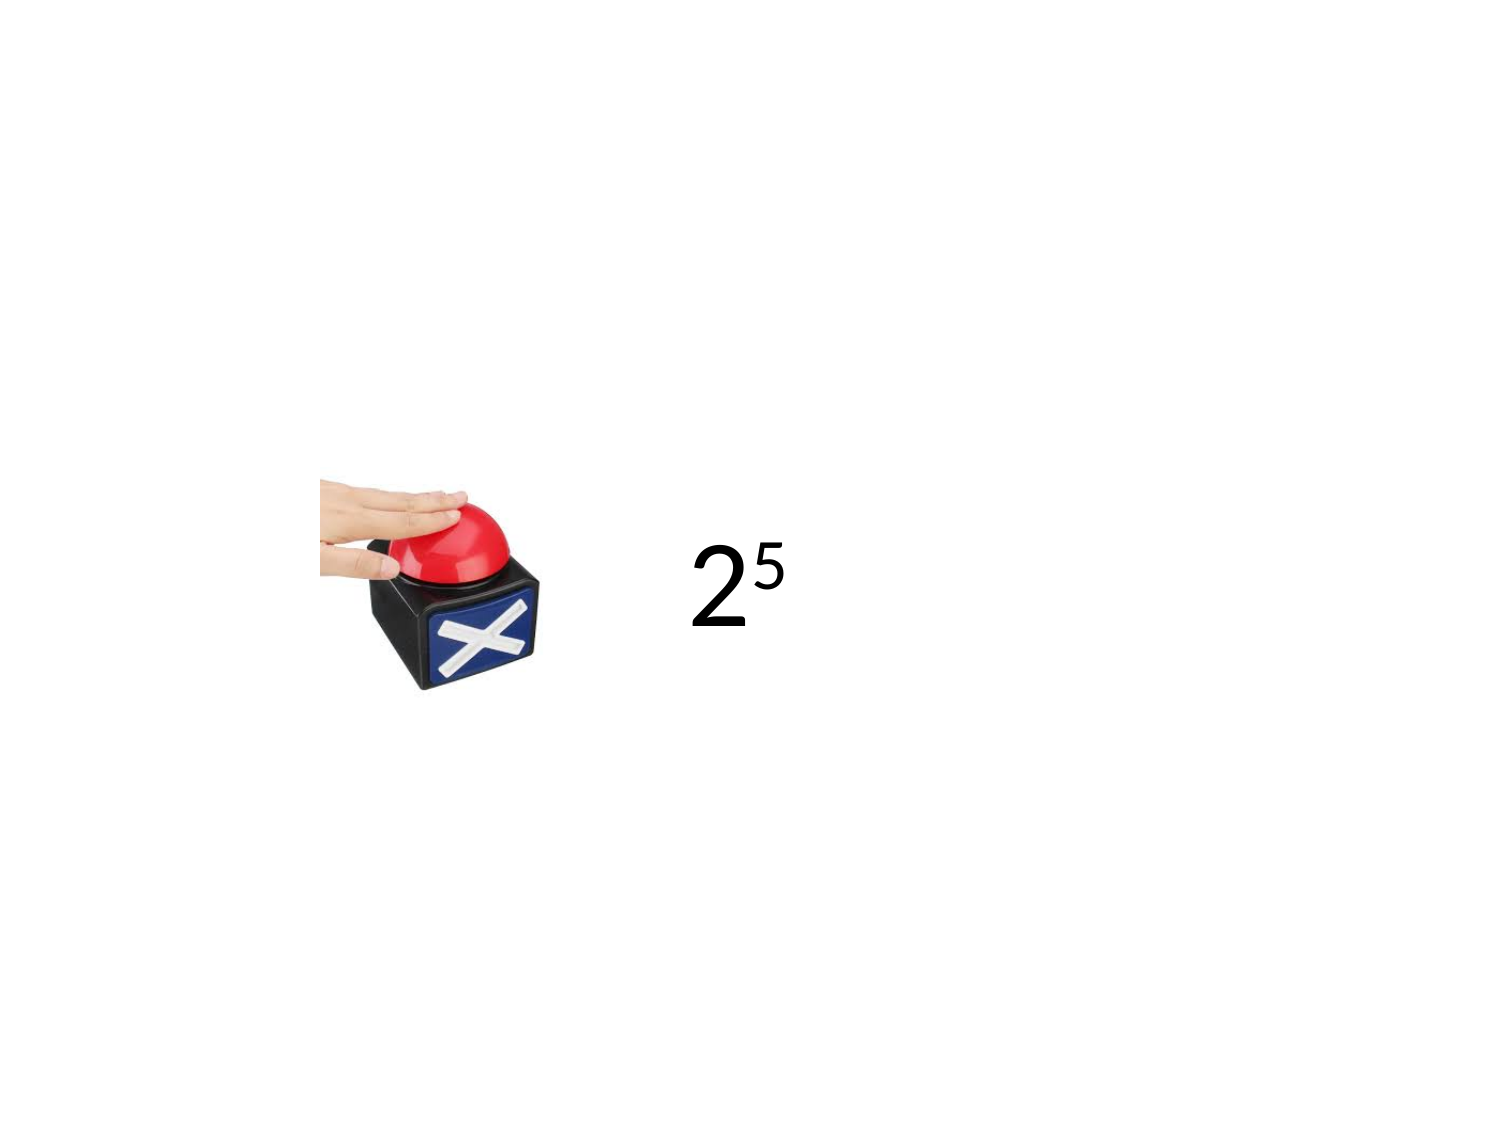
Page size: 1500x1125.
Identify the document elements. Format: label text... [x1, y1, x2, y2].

text_box 25 [673, 494, 803, 660]
picture [320, 466, 561, 707]
